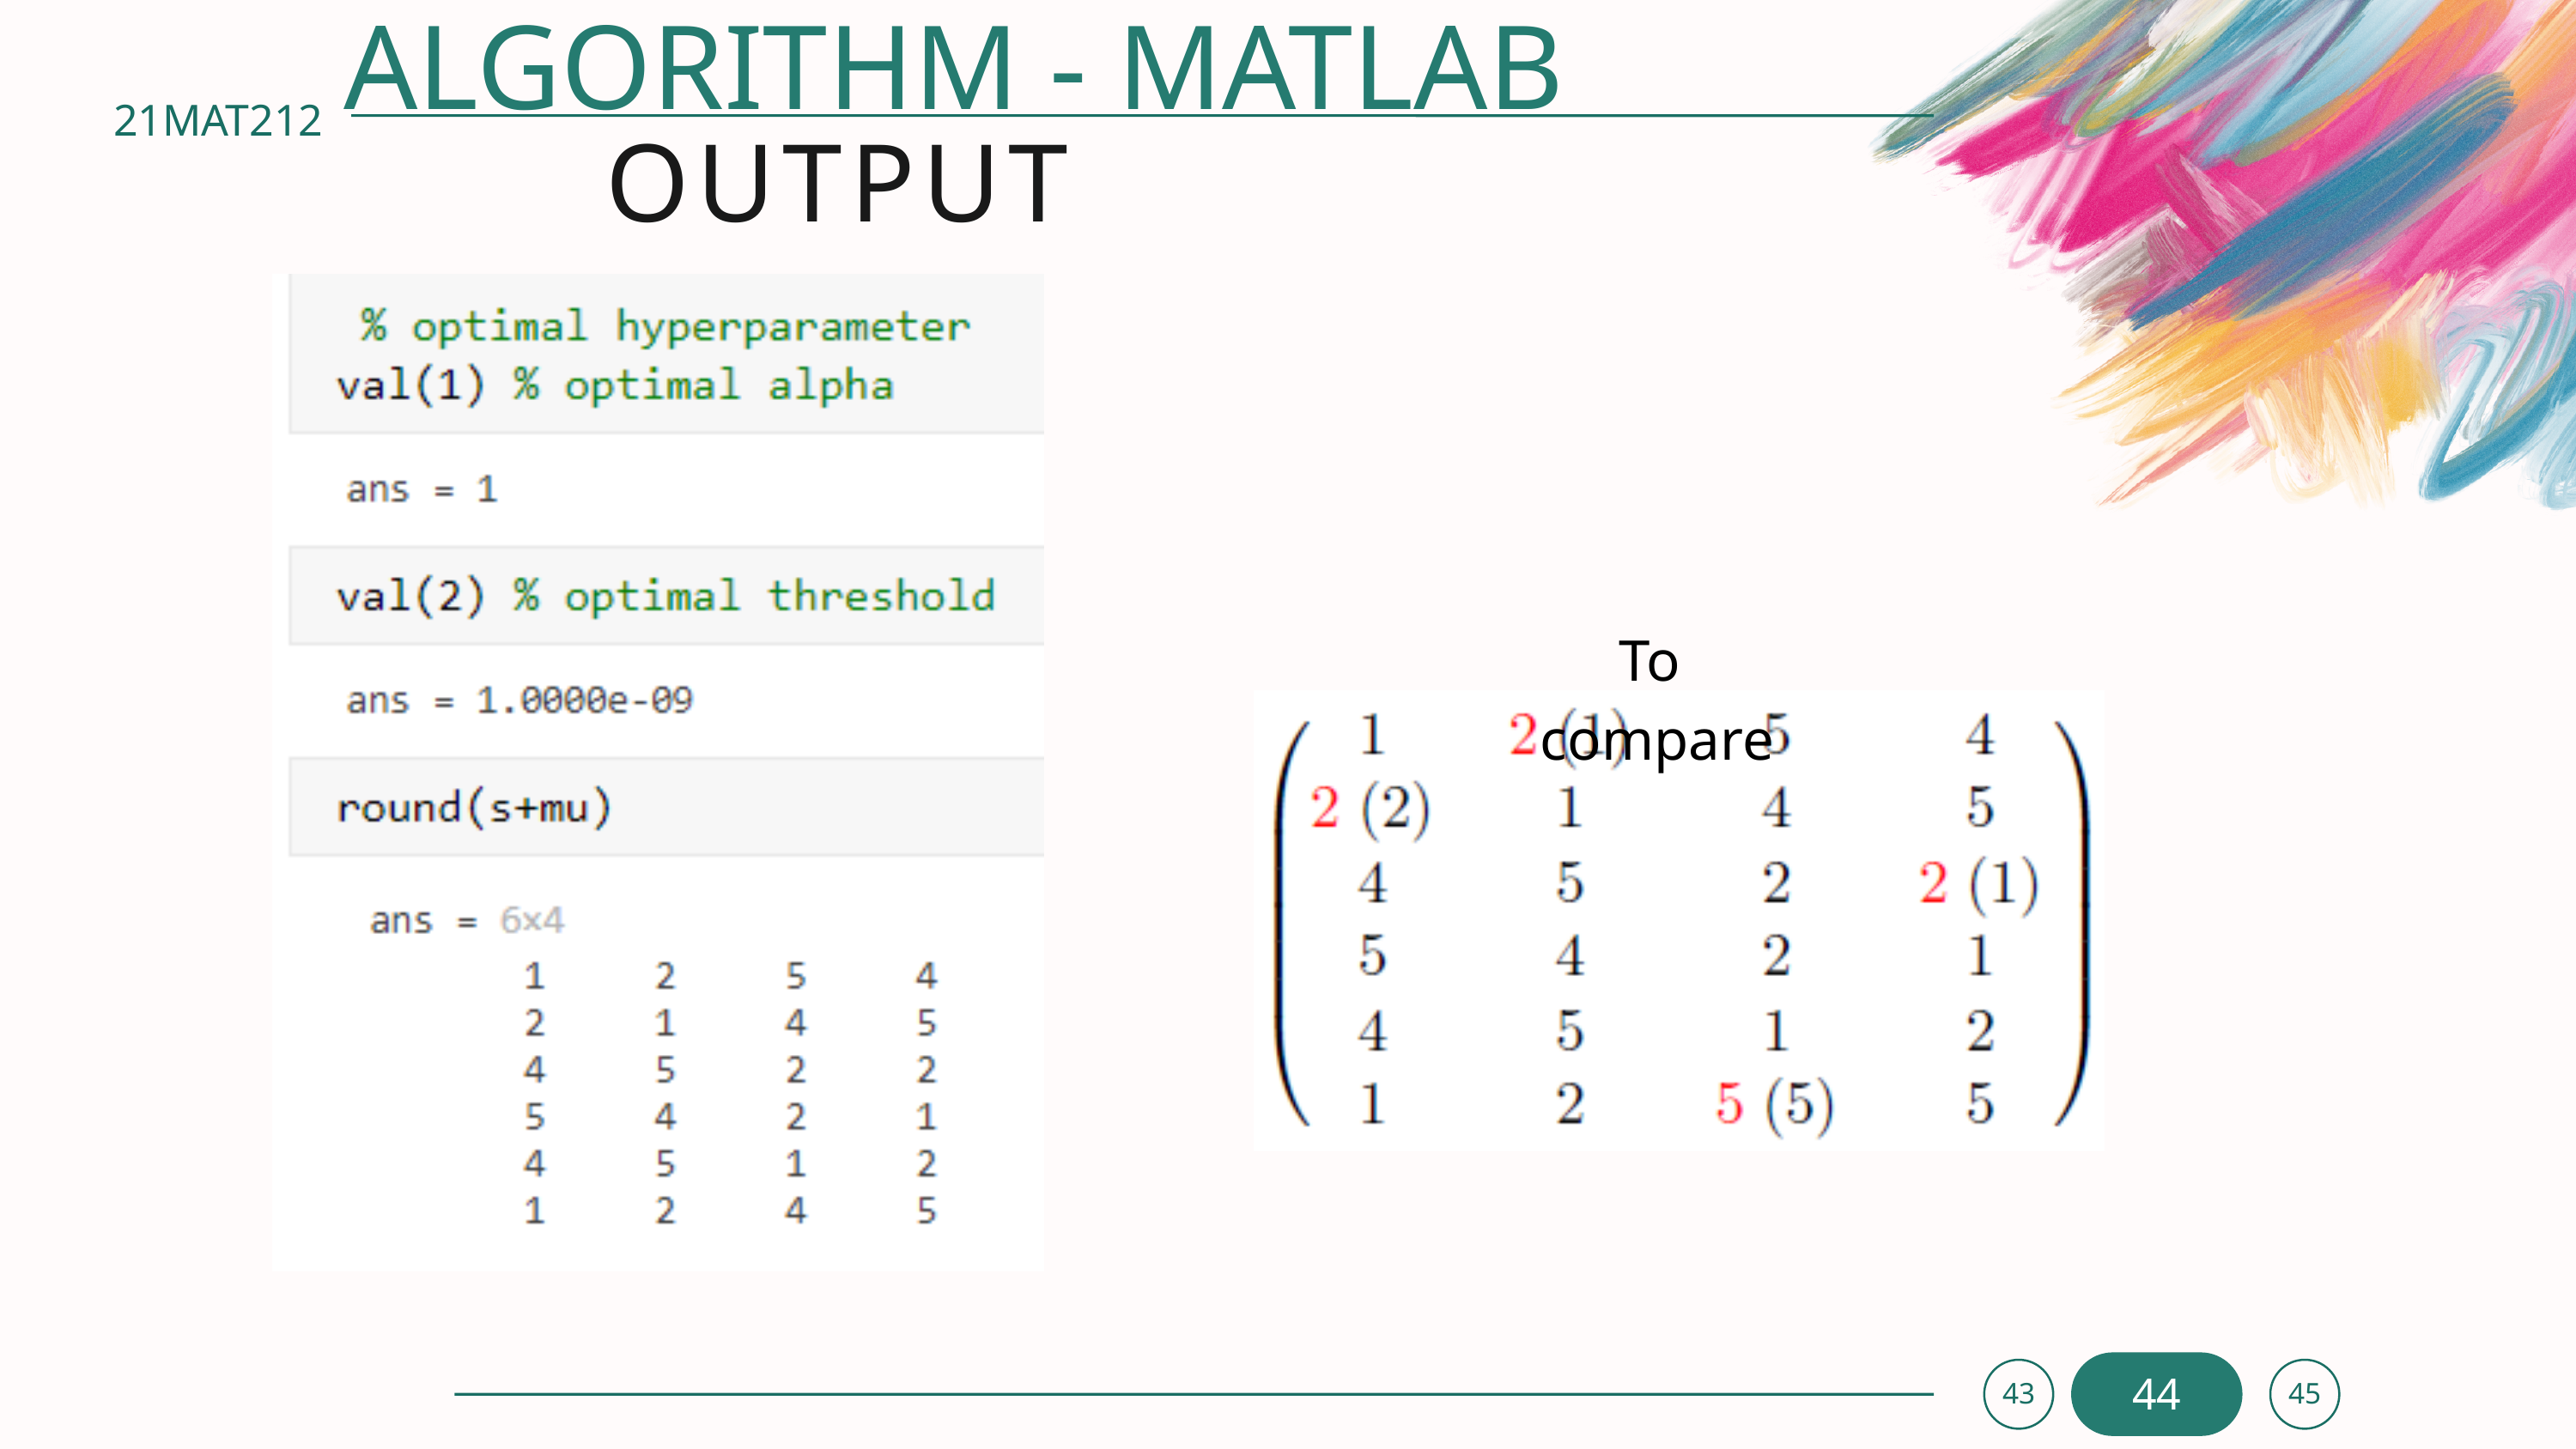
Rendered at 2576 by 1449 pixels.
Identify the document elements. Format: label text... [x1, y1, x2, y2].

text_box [2269, 1358, 2341, 1430]
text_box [1983, 1358, 2055, 1430]
picture [271, 273, 1044, 1272]
text_box To compare [1498, 614, 1816, 688]
text_box ALGORITHM - MATLAB [144, 15, 1794, 133]
text_box 21MAT212 [89, 85, 324, 145]
text_box OUTPUT [124, 162, 1552, 244]
picture [1834, 0, 2576, 558]
picture [1253, 690, 2105, 1151]
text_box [2070, 1352, 2243, 1437]
